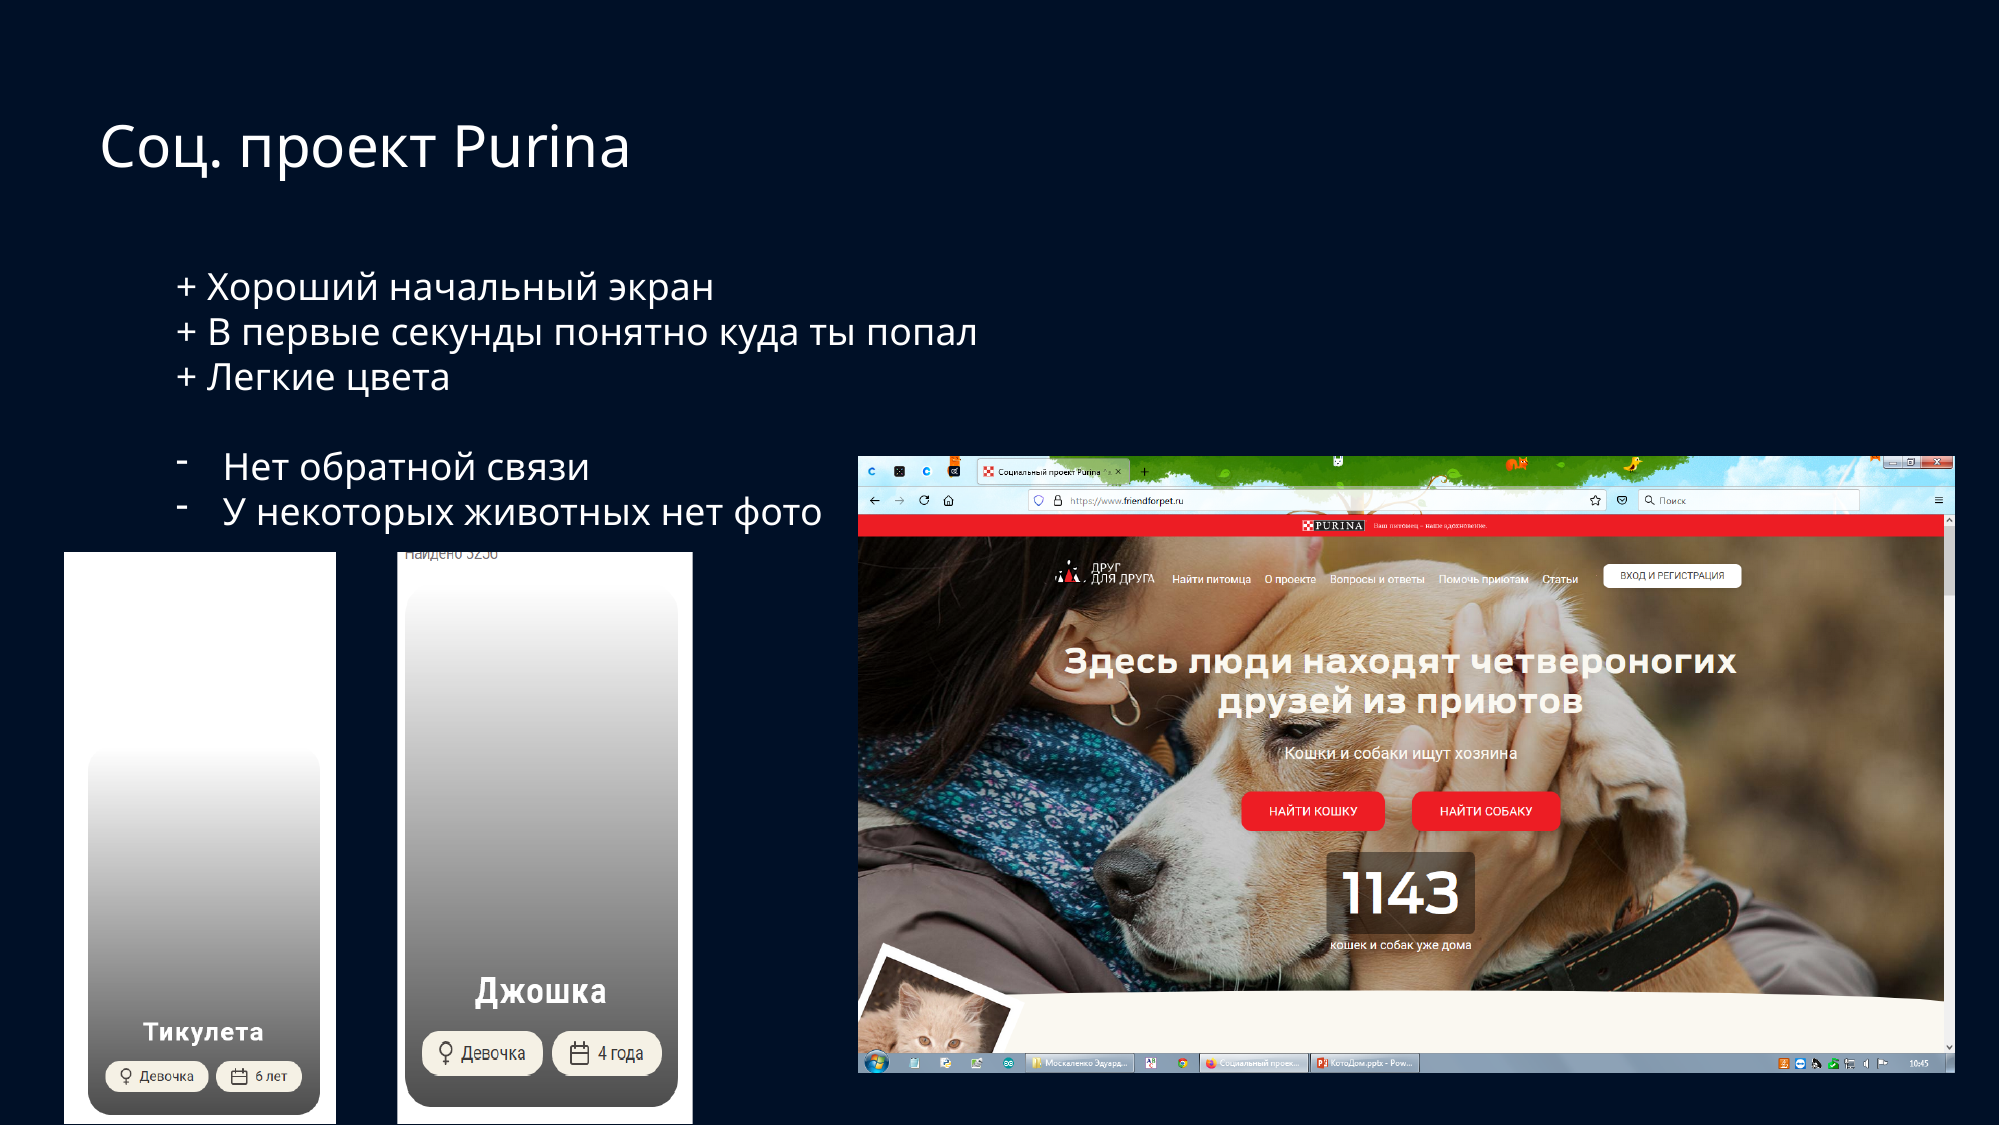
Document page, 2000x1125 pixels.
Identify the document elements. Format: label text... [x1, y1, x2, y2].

picture [397, 552, 693, 1124]
picture [857, 456, 1955, 1073]
text_box + Хороший начальный экран + В первые секунды понятно куда ты попал + Легкие цвета Нет обратной связи У некоторых животных нет фото [161, 255, 1815, 586]
text_box Соц. проект Purina [84, 101, 647, 187]
picture [64, 552, 336, 1124]
